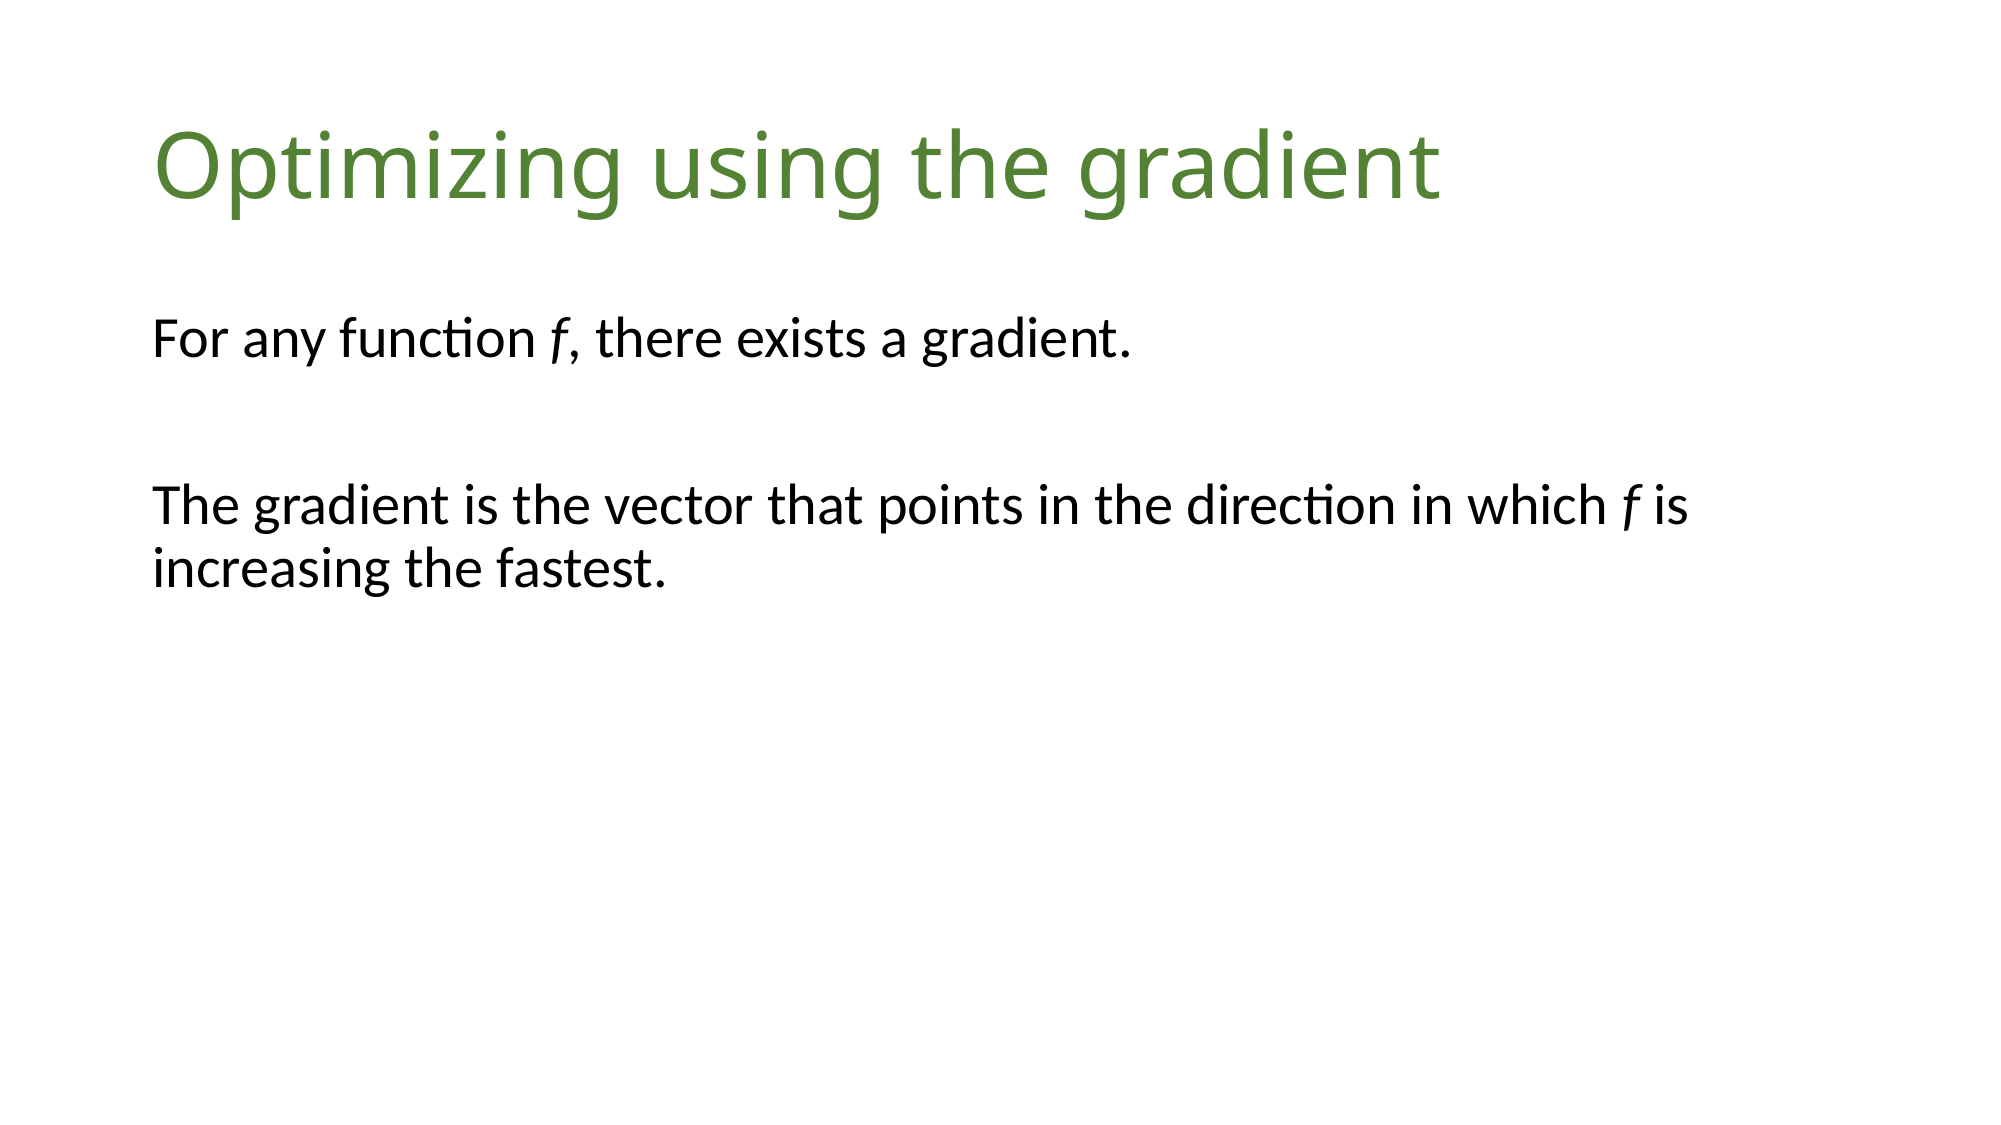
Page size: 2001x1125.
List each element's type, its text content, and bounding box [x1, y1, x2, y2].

list For any function f, there exists a gradient. The gradient is the vector that points in the direction in which f is increasing the fastest. [137, 299, 1863, 1014]
title Optimizing using the gradient [137, 59, 1863, 278]
